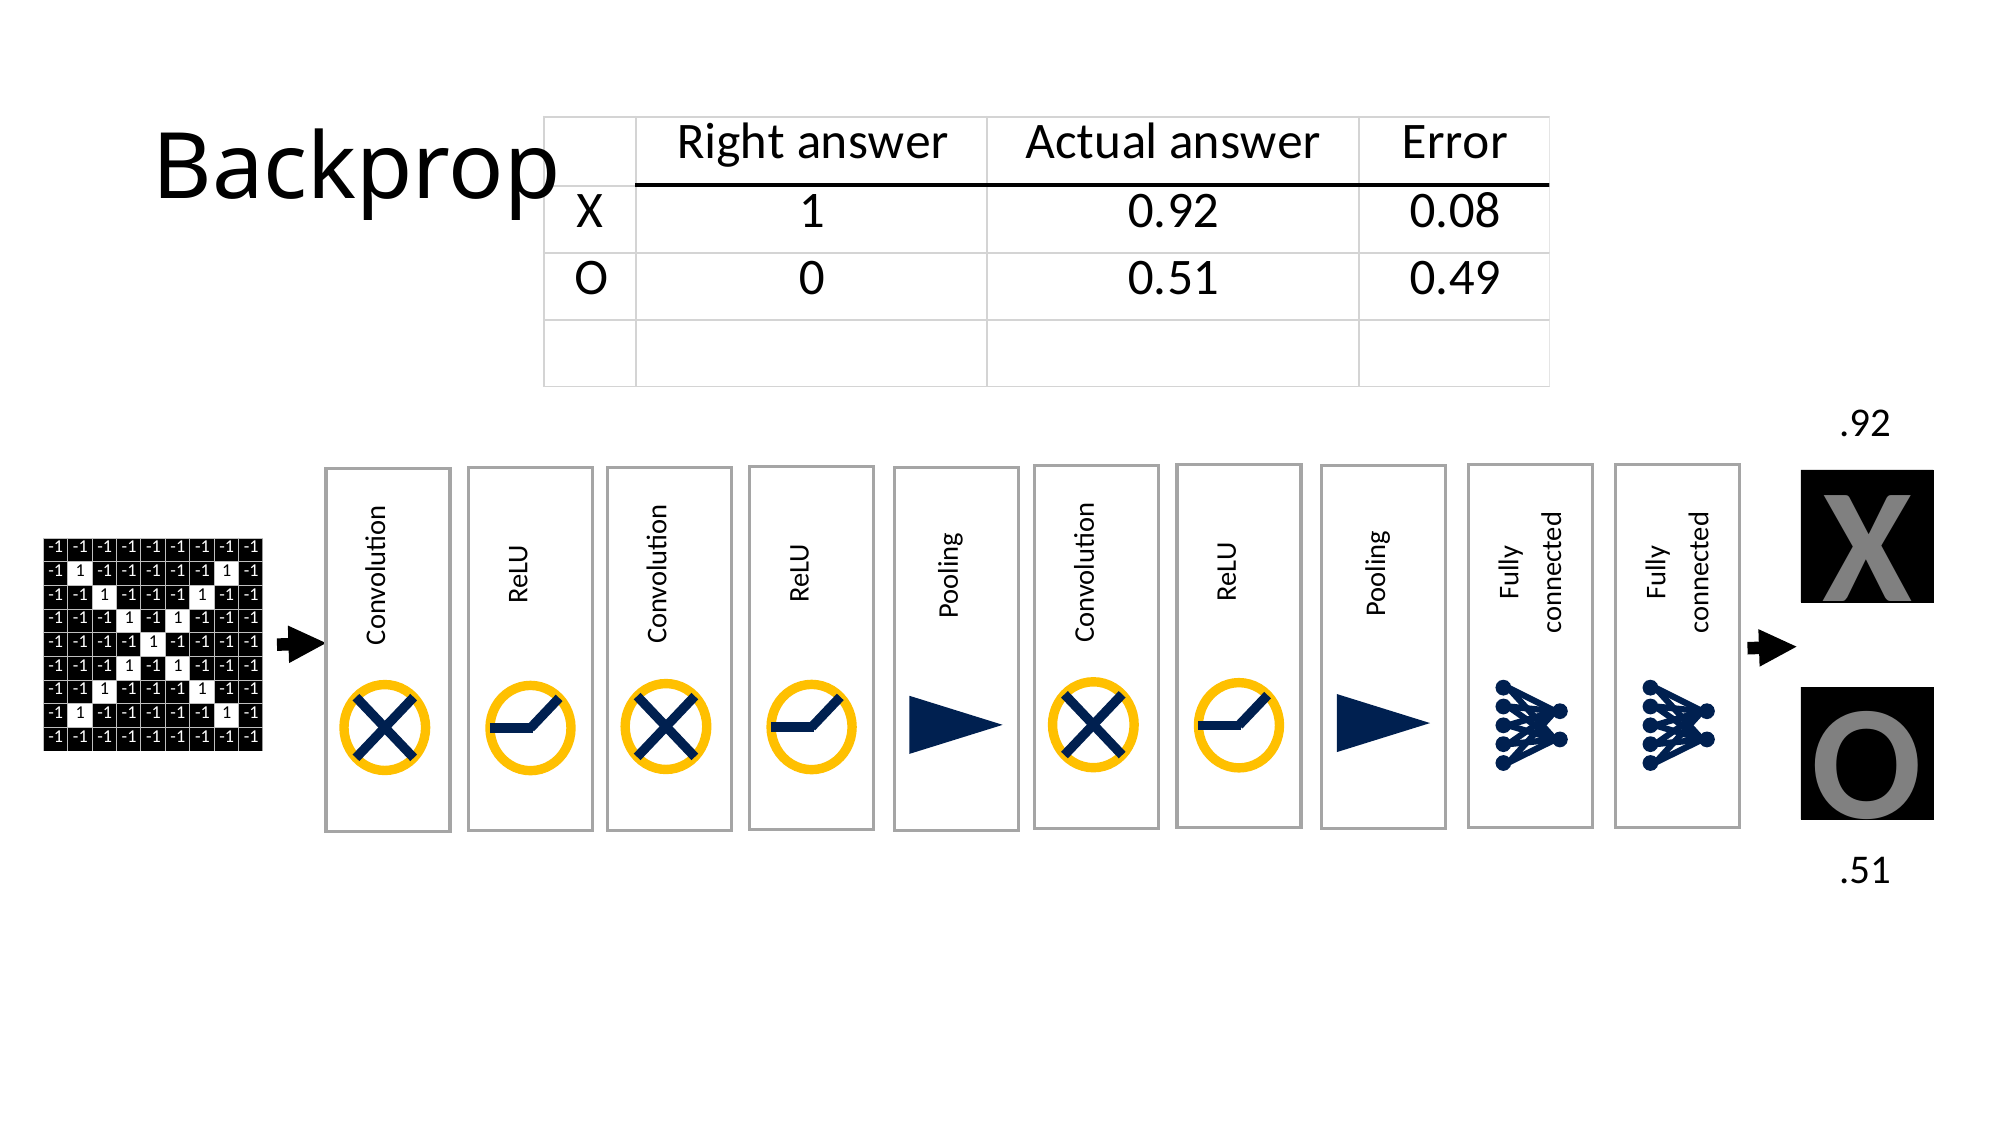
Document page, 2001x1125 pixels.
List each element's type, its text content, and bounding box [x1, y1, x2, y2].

picture [542, 115, 1552, 378]
title Backprop [137, 59, 1863, 278]
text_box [42, 378, 1934, 918]
